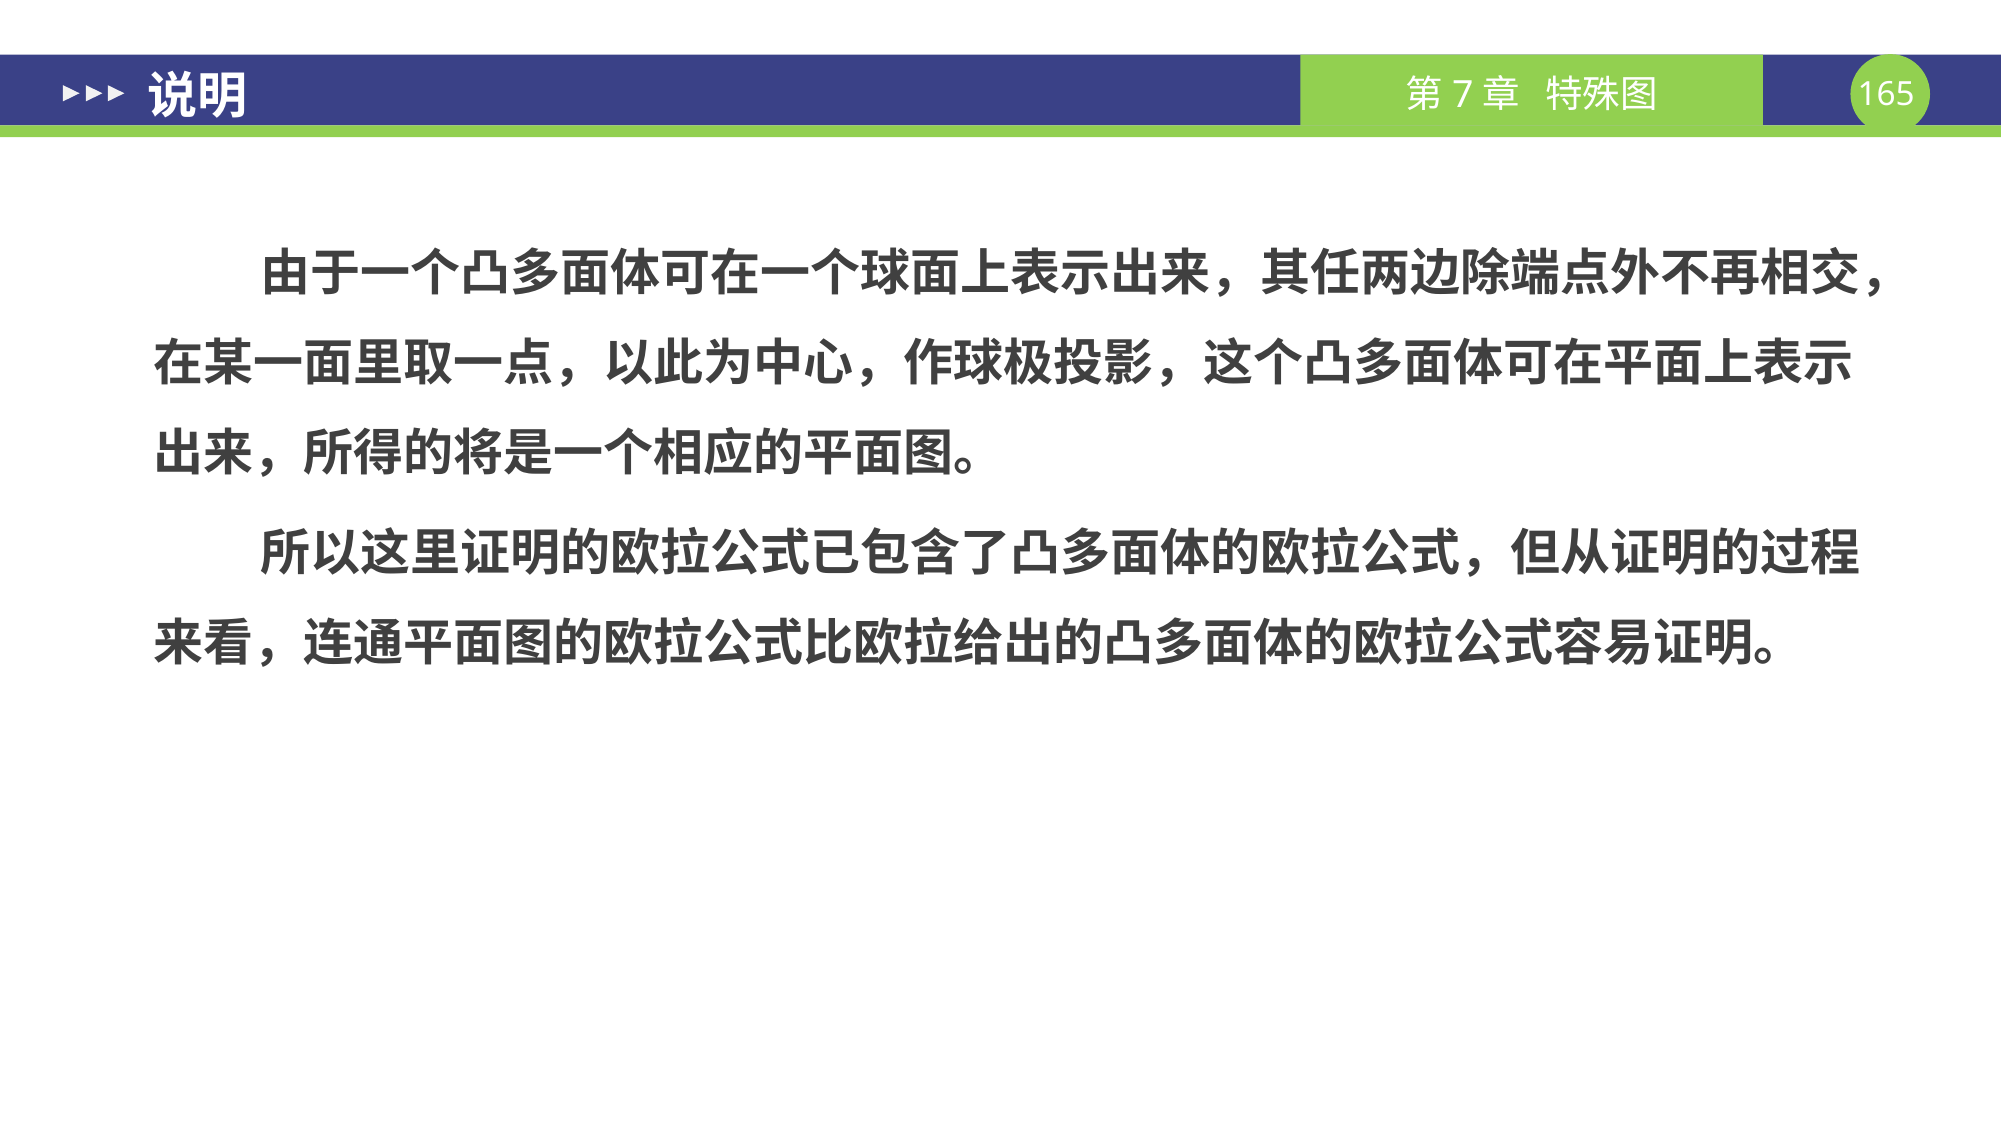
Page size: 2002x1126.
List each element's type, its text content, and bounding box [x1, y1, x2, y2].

list 由于一个凸多面体可在一个球面上表示出来，其任两边除端点外不再相交，在某一面里取一点，以此为中心，作球极投影，这个凸多面体可在平面上表示出来，所得的将是一个相应的平面图。 所以这里证明的欧拉公式已包含了凸多面体的欧拉公式，但从证明的过程来看，连通平面图的欧拉公式比欧拉给出的凸多面体的欧拉公式容易证明。 [133, 200, 1899, 788]
title 说明 [127, 57, 1003, 129]
